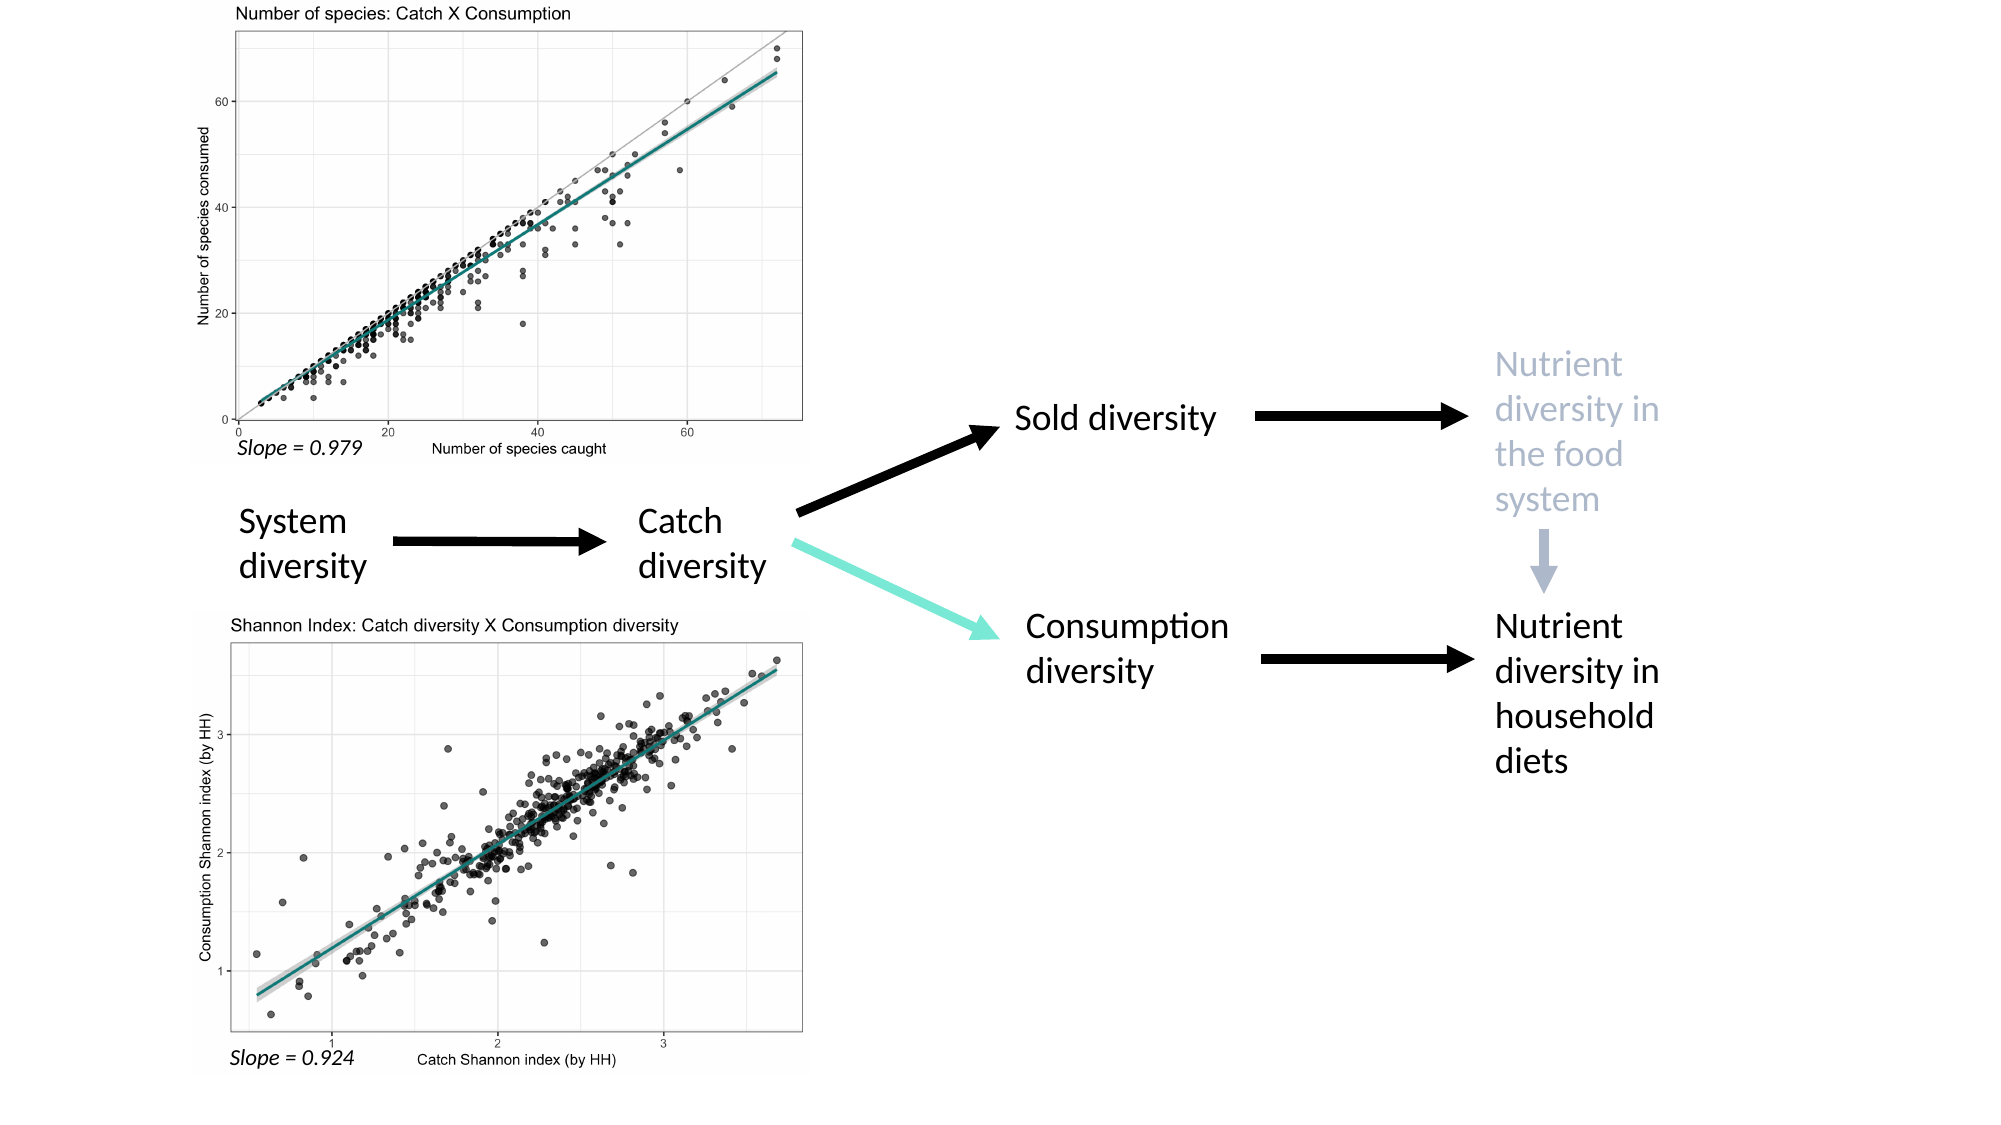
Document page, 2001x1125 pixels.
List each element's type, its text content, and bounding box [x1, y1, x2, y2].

text_box System diversity [224, 488, 394, 594]
text_box Sold diversity [999, 385, 1245, 446]
text_box Slope = 0.979 [160, 424, 440, 468]
picture [190, 0, 810, 464]
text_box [797, 426, 1000, 514]
text_box Slope = 0.924 [152, 1035, 432, 1078]
text_box Nutrient diversity in household diets [1480, 593, 1725, 789]
text_box Catch diversity [623, 488, 793, 594]
picture [192, 611, 810, 1075]
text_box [793, 541, 1000, 640]
text_box Consumption diversity [1011, 593, 1256, 699]
text_box Nutrient diversity in the food system [1480, 331, 1725, 527]
